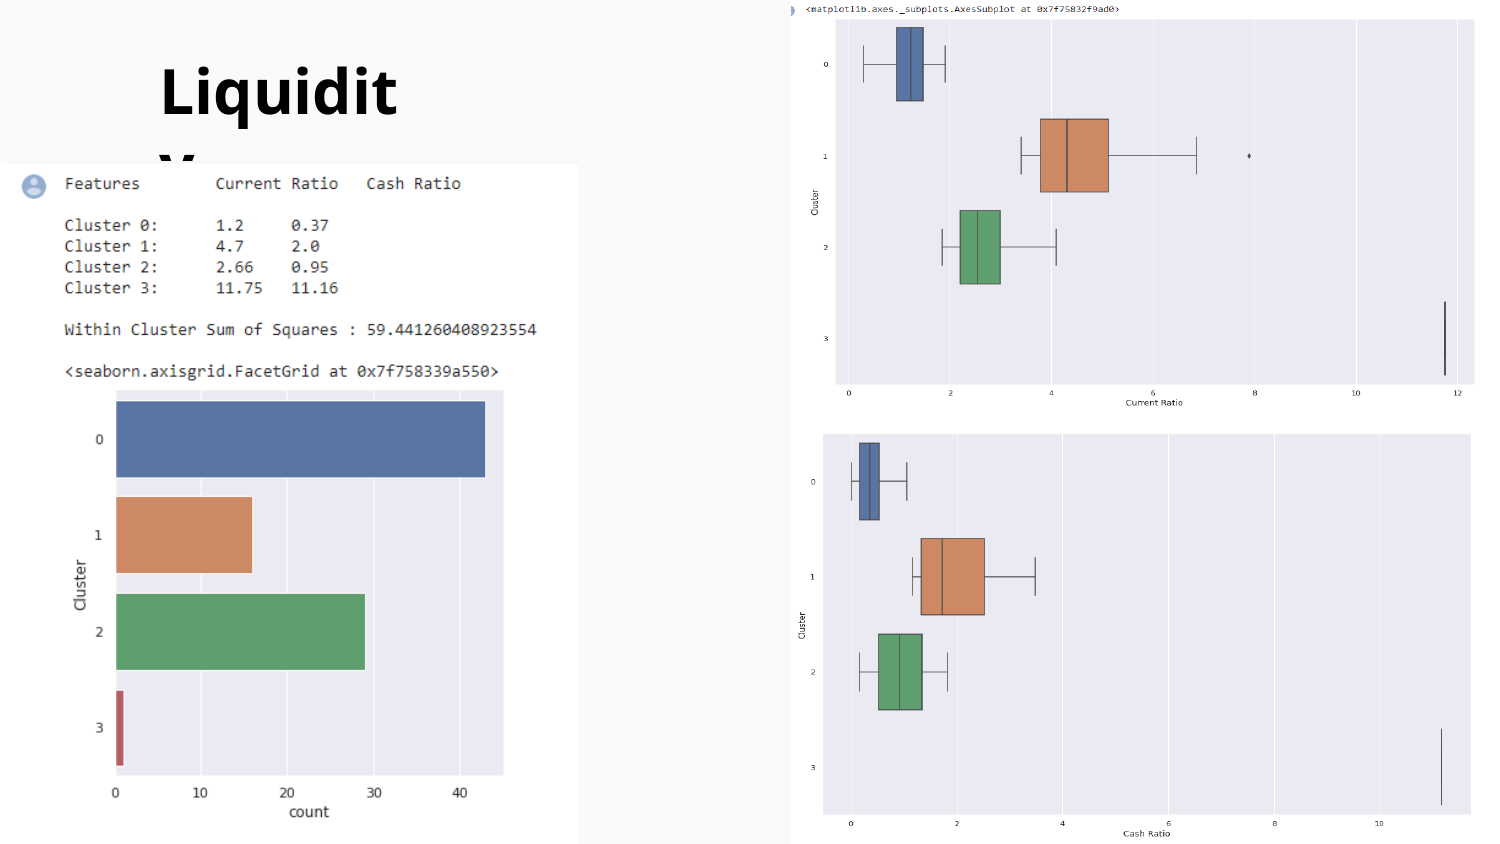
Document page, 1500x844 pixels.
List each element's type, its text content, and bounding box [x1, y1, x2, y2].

picture [790, 0, 1500, 844]
picture [0, 161, 579, 844]
text_box Liquidity [144, 36, 434, 160]
